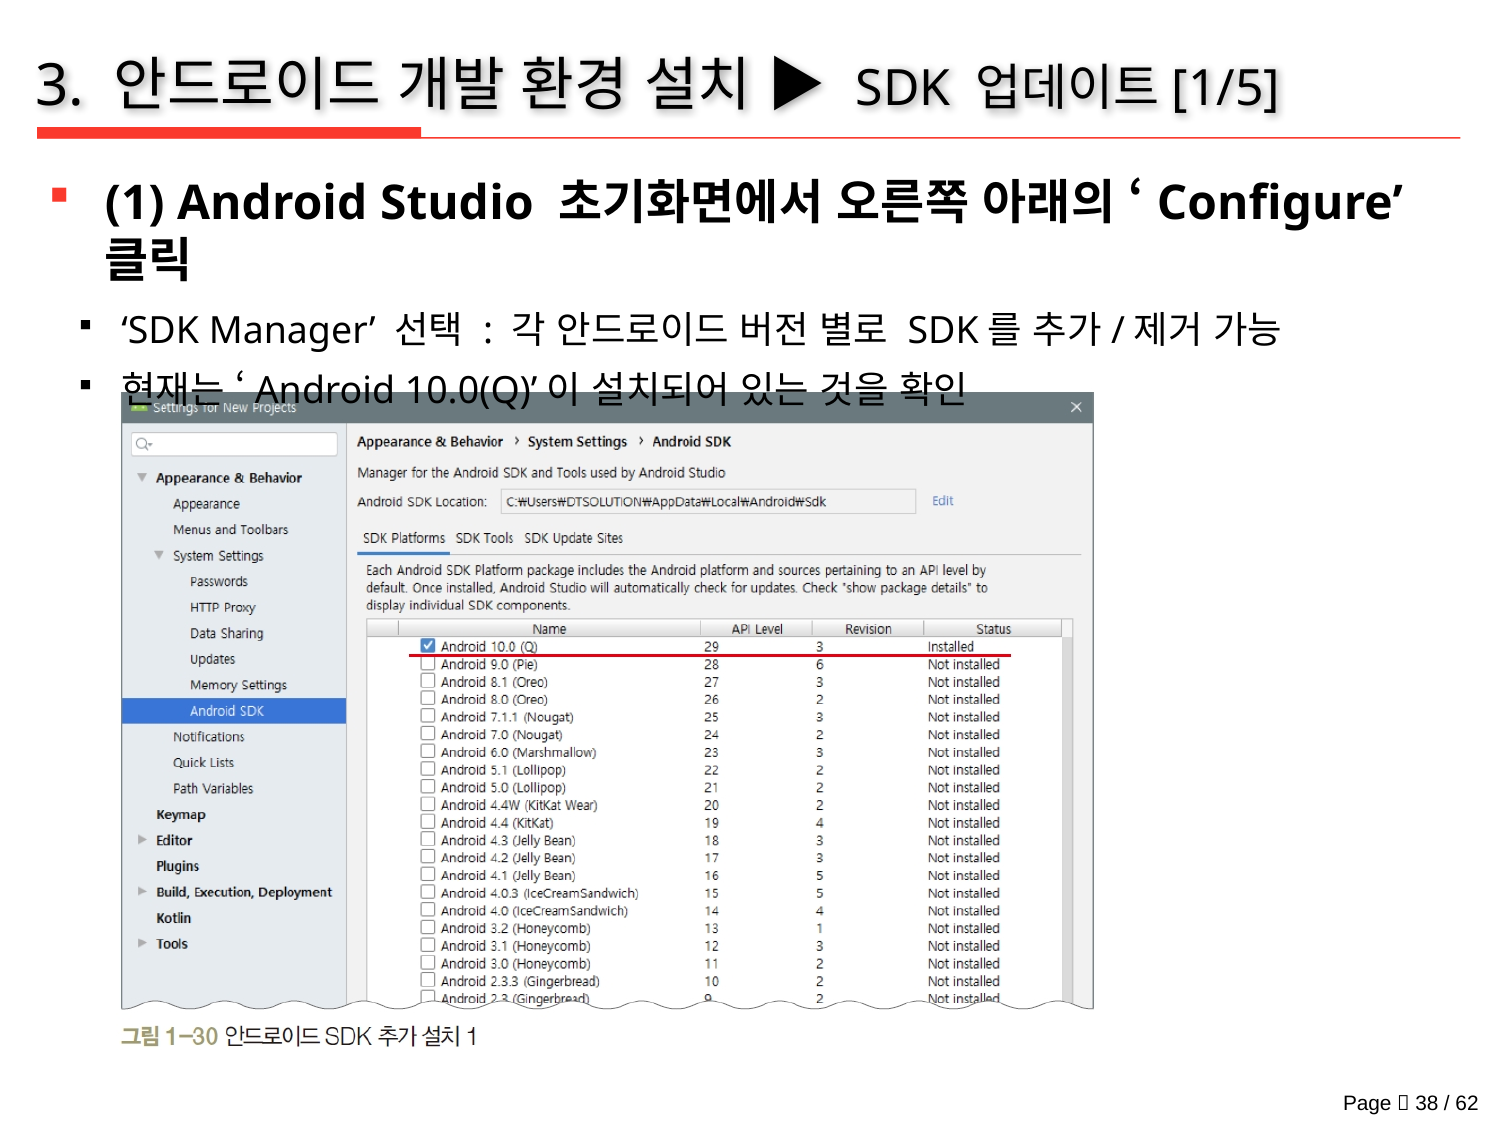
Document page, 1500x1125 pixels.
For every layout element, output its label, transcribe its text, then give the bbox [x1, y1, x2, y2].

picture [116, 388, 1096, 1051]
title 3. 안드로이드 개발 환경 설치 ▶ SDK 업데이트[1/5] [35, 47, 1434, 142]
list (1) Android Studio 초기화면에서 오른쪽 아래의 ‘Configure’ 클릭 ‘SDK Manager’ 선택 : 각 안드로이드 버전 별로 SDK를 추가/제거 가능 현재는 ‘Android 10.0(Q)’이 설치되어 있는 것을 확인 [48, 171, 1500, 880]
